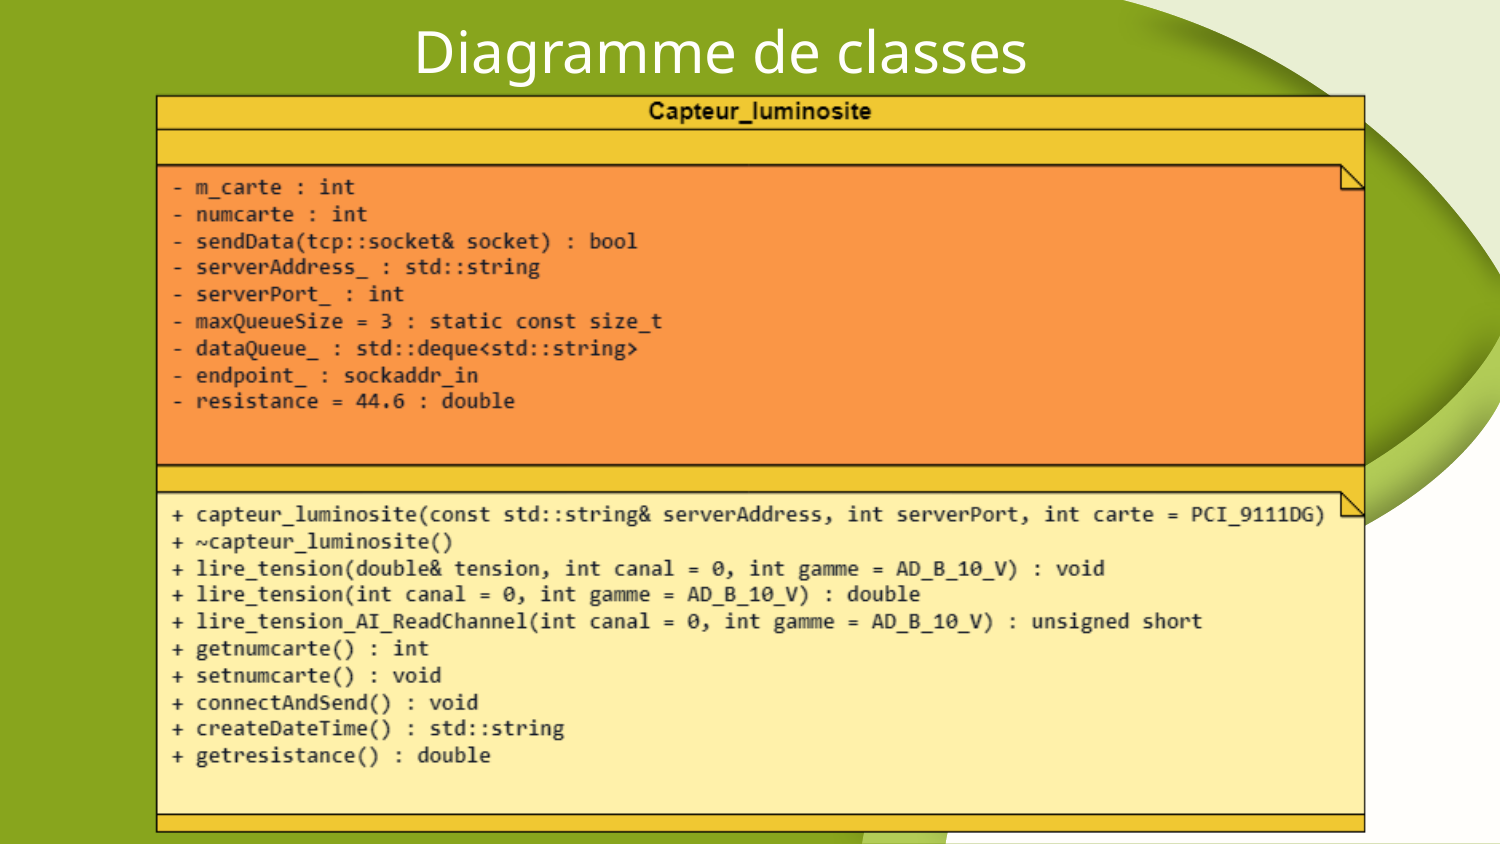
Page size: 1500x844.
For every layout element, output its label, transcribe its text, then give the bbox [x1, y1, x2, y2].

title Diagramme de classes [399, 0, 1101, 72]
picture [134, 73, 1366, 844]
